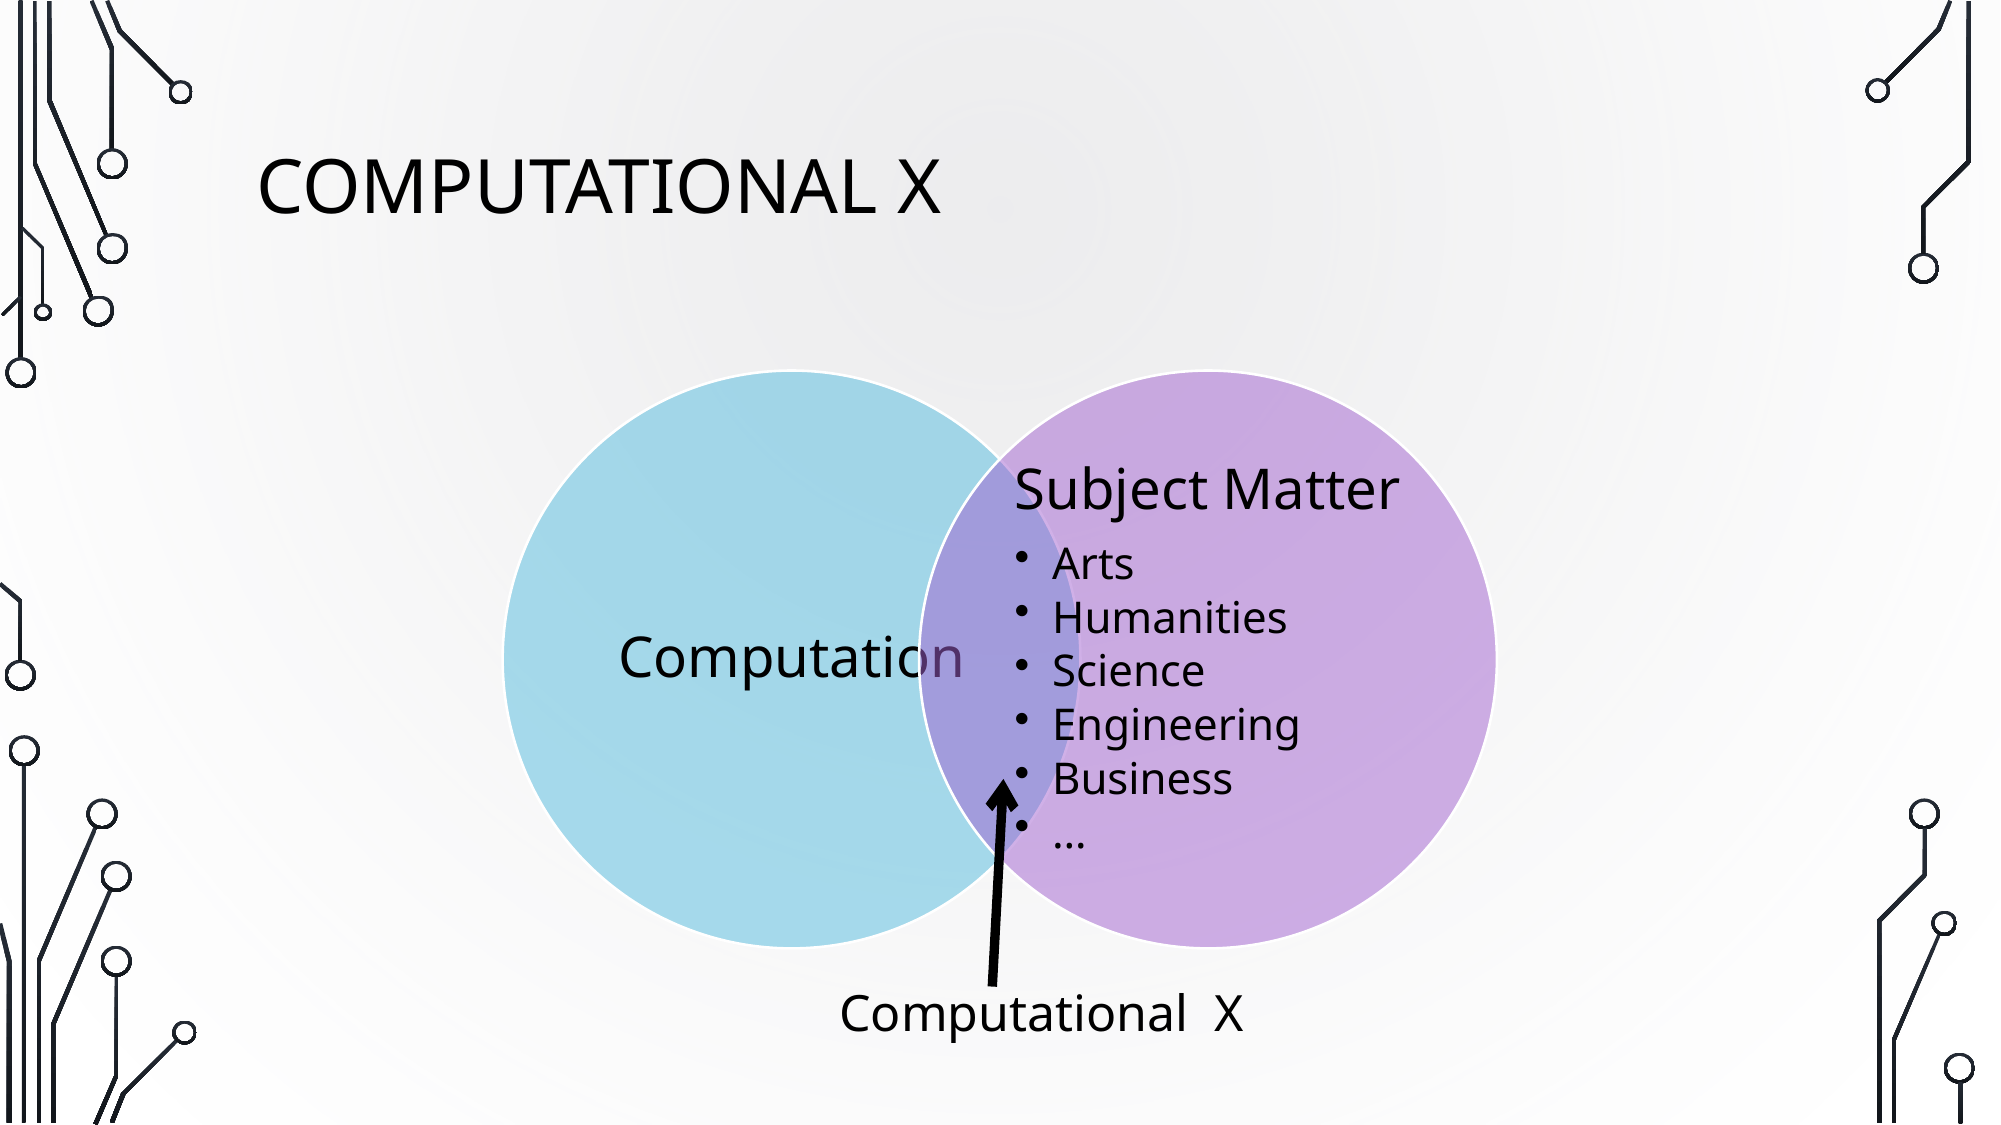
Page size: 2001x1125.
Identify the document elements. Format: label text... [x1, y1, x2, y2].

title Computational X [241, 68, 1867, 311]
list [186, 368, 1813, 951]
text_box Computational X [807, 951, 1277, 1091]
